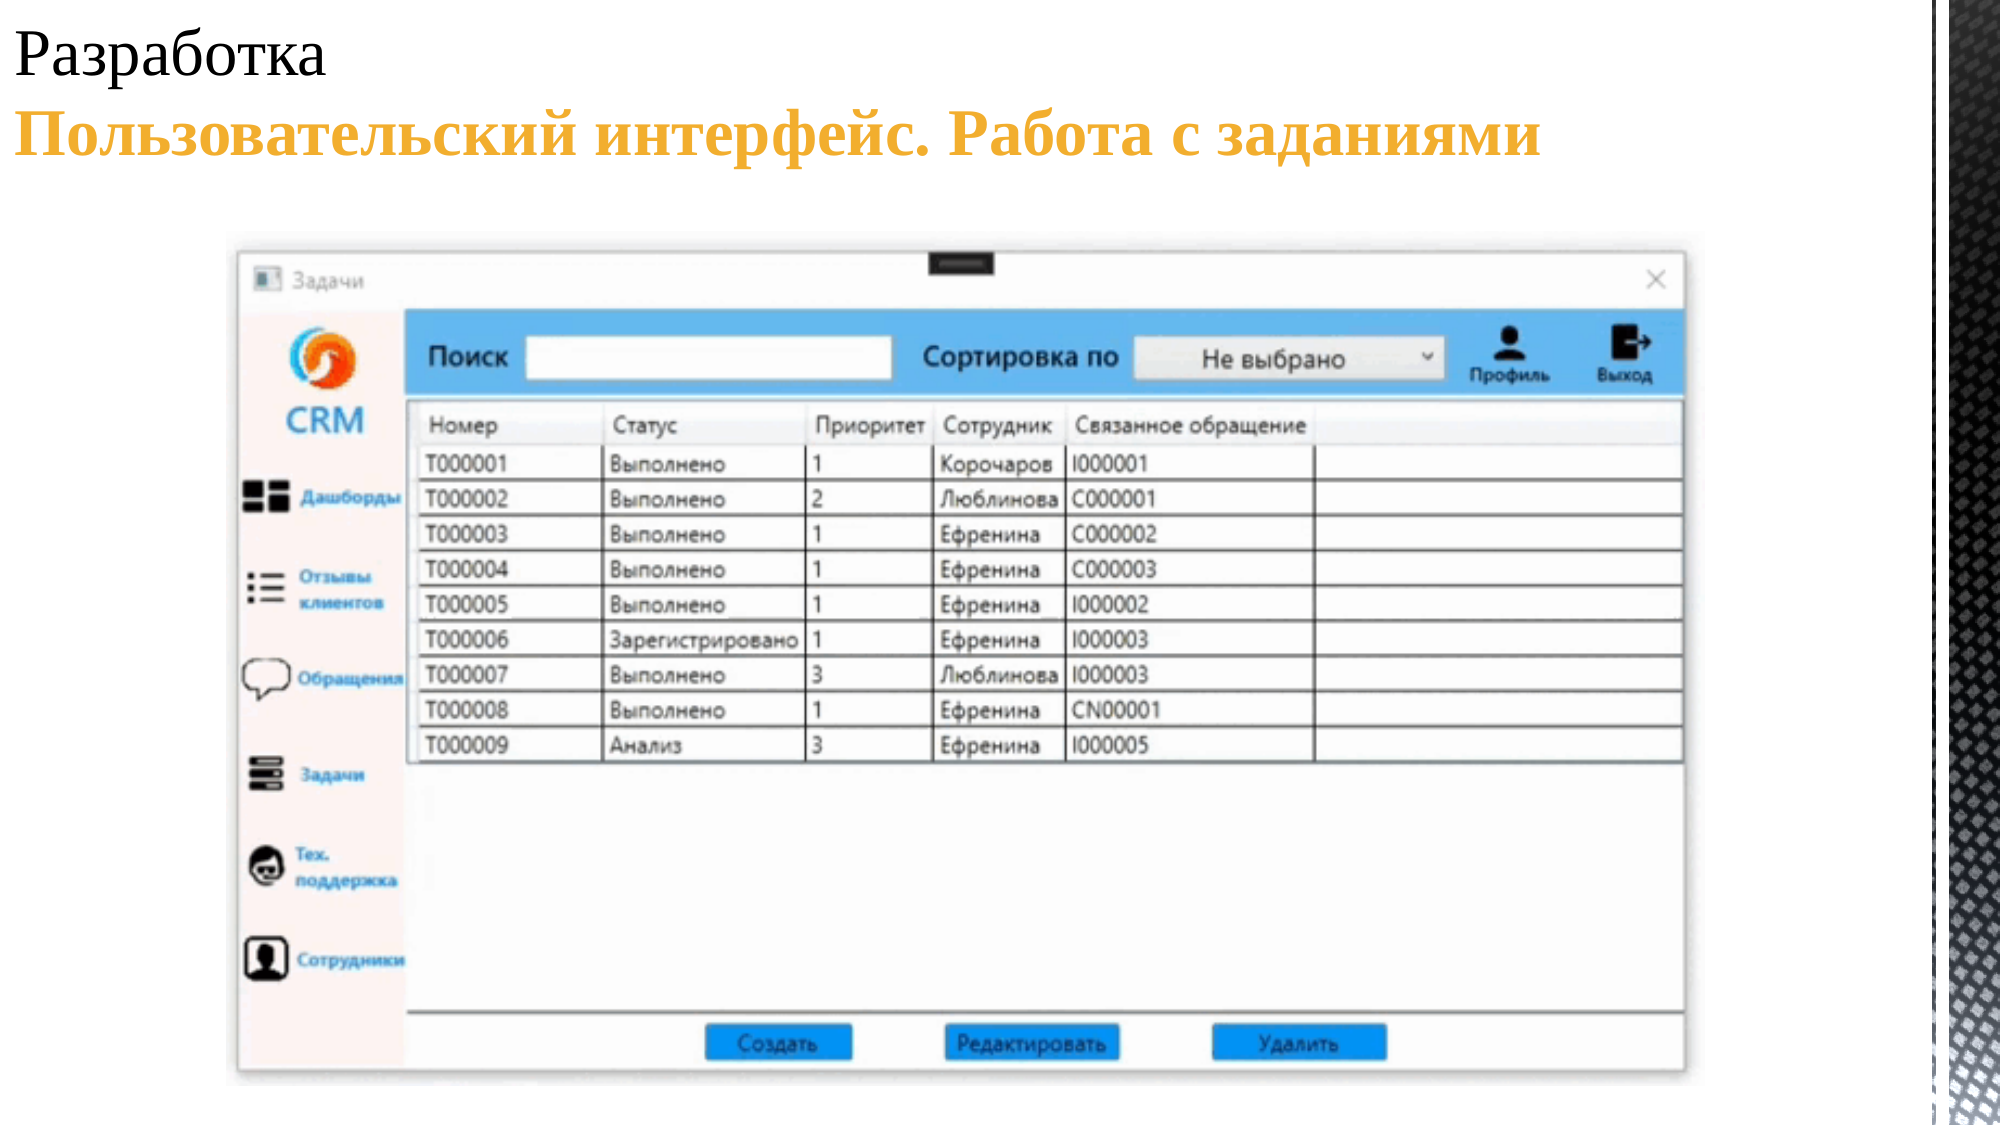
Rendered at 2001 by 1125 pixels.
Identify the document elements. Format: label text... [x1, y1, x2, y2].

text_box Разработка Пользовательский интерфейс. Работа с заданиями [0, 1, 1932, 177]
picture [1929, 0, 2000, 1125]
picture [226, 231, 1705, 1086]
